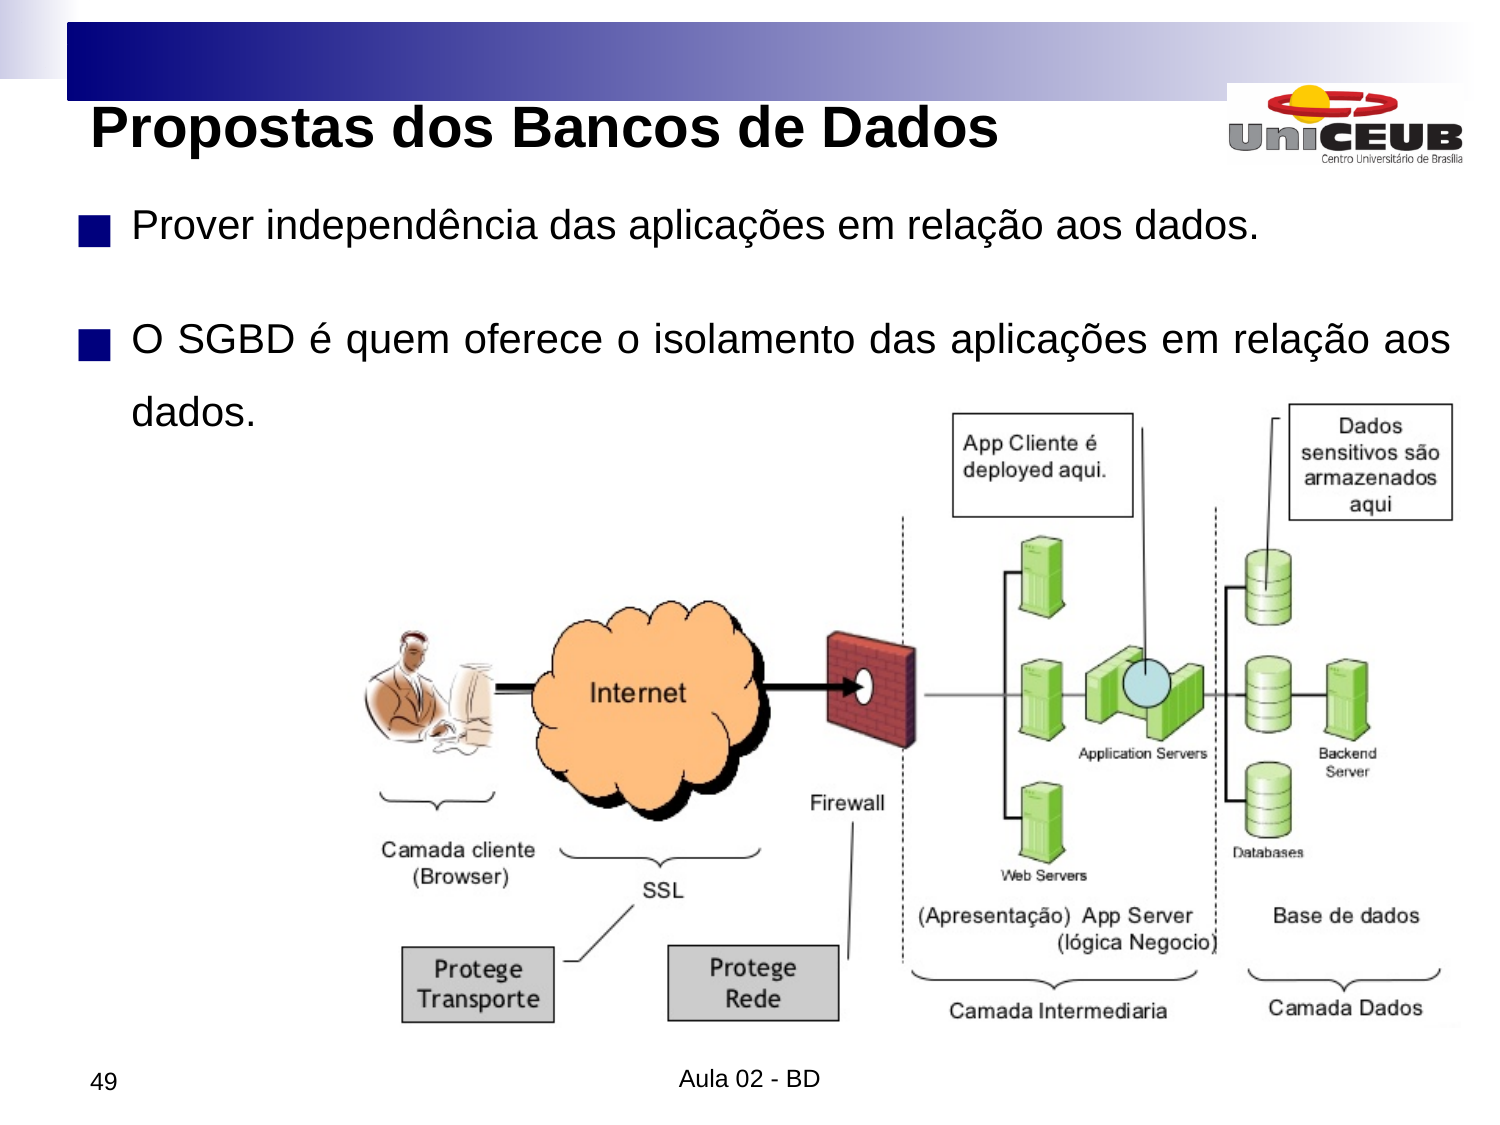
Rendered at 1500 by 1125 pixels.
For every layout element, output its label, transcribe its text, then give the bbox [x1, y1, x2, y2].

picture [1227, 83, 1464, 165]
list Prover independência das aplicações em relação aos dados. O SGBD é quem oferece o isolamento das aplicações em relação aos dados. [59, 196, 1468, 834]
text_box ‹#› [75, 1024, 425, 1103]
picture [336, 385, 1461, 1028]
title Propostas dos Bancos de Dados [75, 30, 1034, 196]
text_box Aula 02 - BD [512, 1035, 988, 1100]
